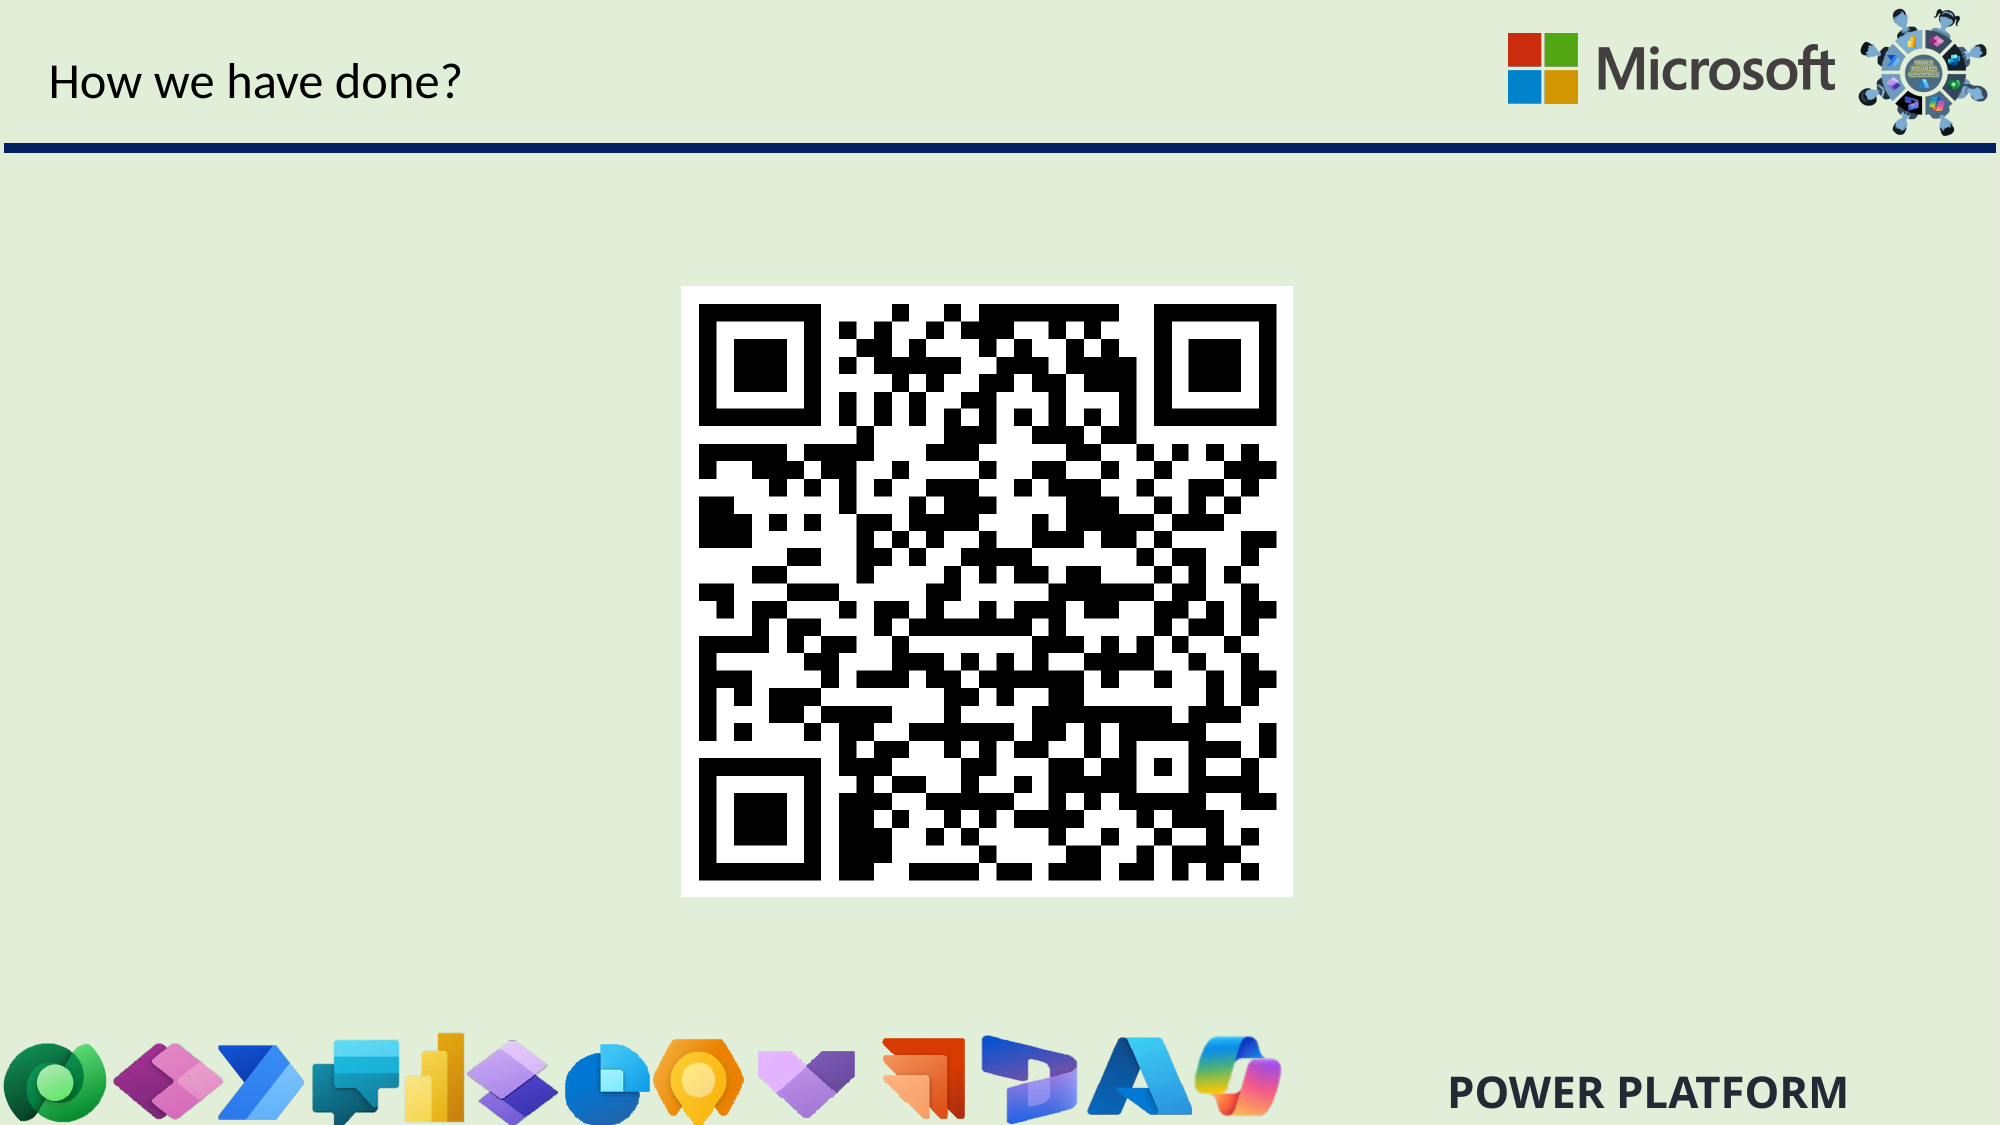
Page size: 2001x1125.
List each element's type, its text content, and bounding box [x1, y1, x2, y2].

picture [3, 1006, 1285, 1125]
picture [1840, 0, 2000, 144]
picture [681, 286, 1293, 897]
picture [1507, 33, 1835, 105]
title How we have done? [33, 47, 1672, 118]
